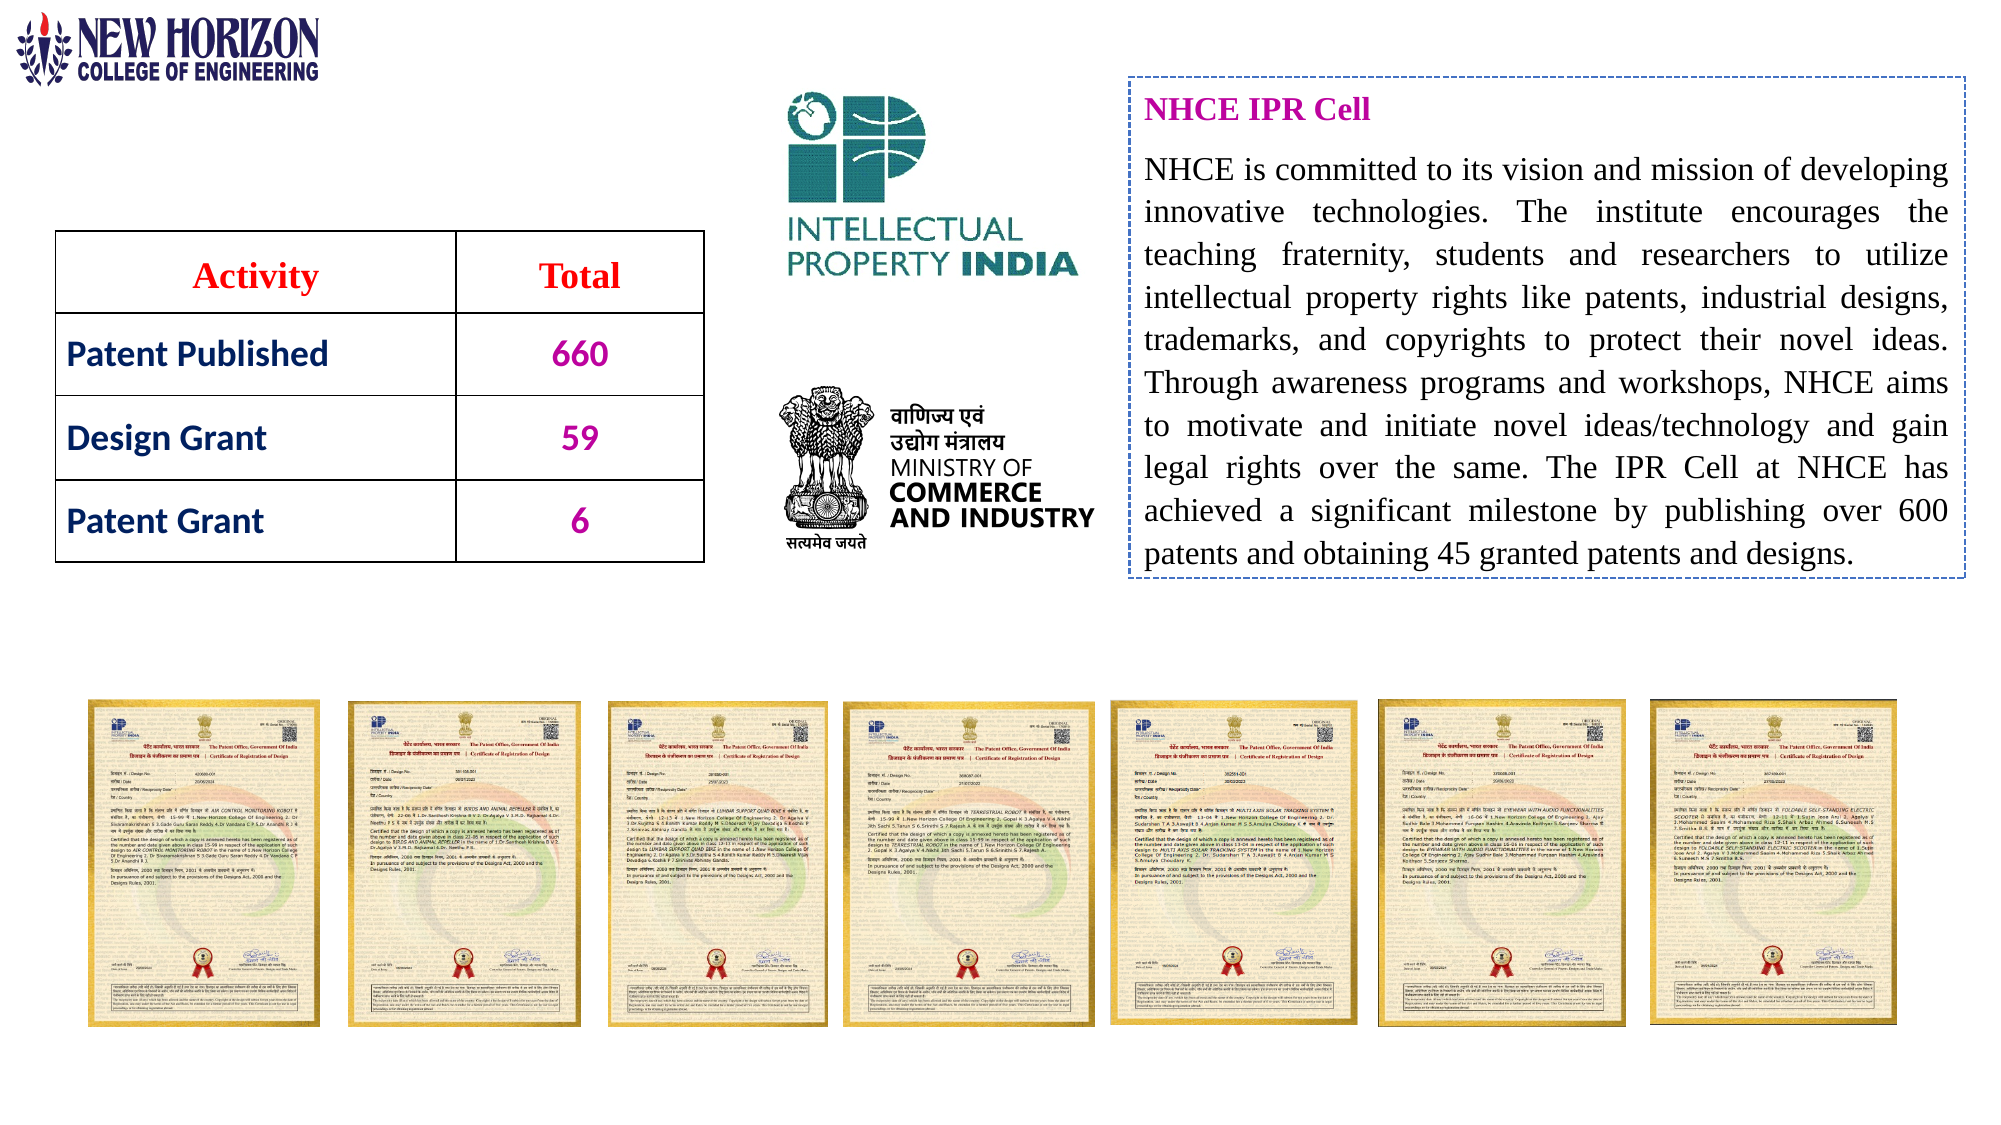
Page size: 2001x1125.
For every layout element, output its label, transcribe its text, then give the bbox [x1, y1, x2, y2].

table_cell 6 [457, 481, 703, 561]
picture [88, 699, 320, 1027]
picture [779, 386, 1095, 549]
table_header Total [457, 232, 703, 312]
table_cell Patent Published [56, 314, 455, 395]
picture [770, 77, 1095, 282]
picture [843, 701, 1095, 1027]
text_box NHCE IPR Cell NHCE is committed to its vision and mission of developing innovative technologies. The institute encourages the teaching fraternity, students and researchers to utilize intellectual property rights like patents, industrial designs, trademarks, and copyrights to protect their novel ideas. Through awareness programs and workshops, NHCE aims to motivate and initiate novel ideas/technology and gain legal rights over the same. The IPR Cell at NHCE has achieved a significant milestone by publishing over 600 patents and obtaining 45 granted patents and designs. [1128, 76, 1966, 579]
picture [1650, 699, 1897, 1025]
picture [1110, 699, 1358, 1025]
picture [348, 701, 581, 1027]
picture [1378, 699, 1626, 1027]
picture [608, 701, 828, 1027]
table_cell Patent Grant [56, 481, 455, 561]
table_cell 59 [457, 396, 703, 479]
table_header Activity [56, 232, 455, 312]
table_cell Design Grant [56, 396, 455, 479]
table_cell 660 [457, 314, 703, 395]
picture [0, 6, 335, 92]
